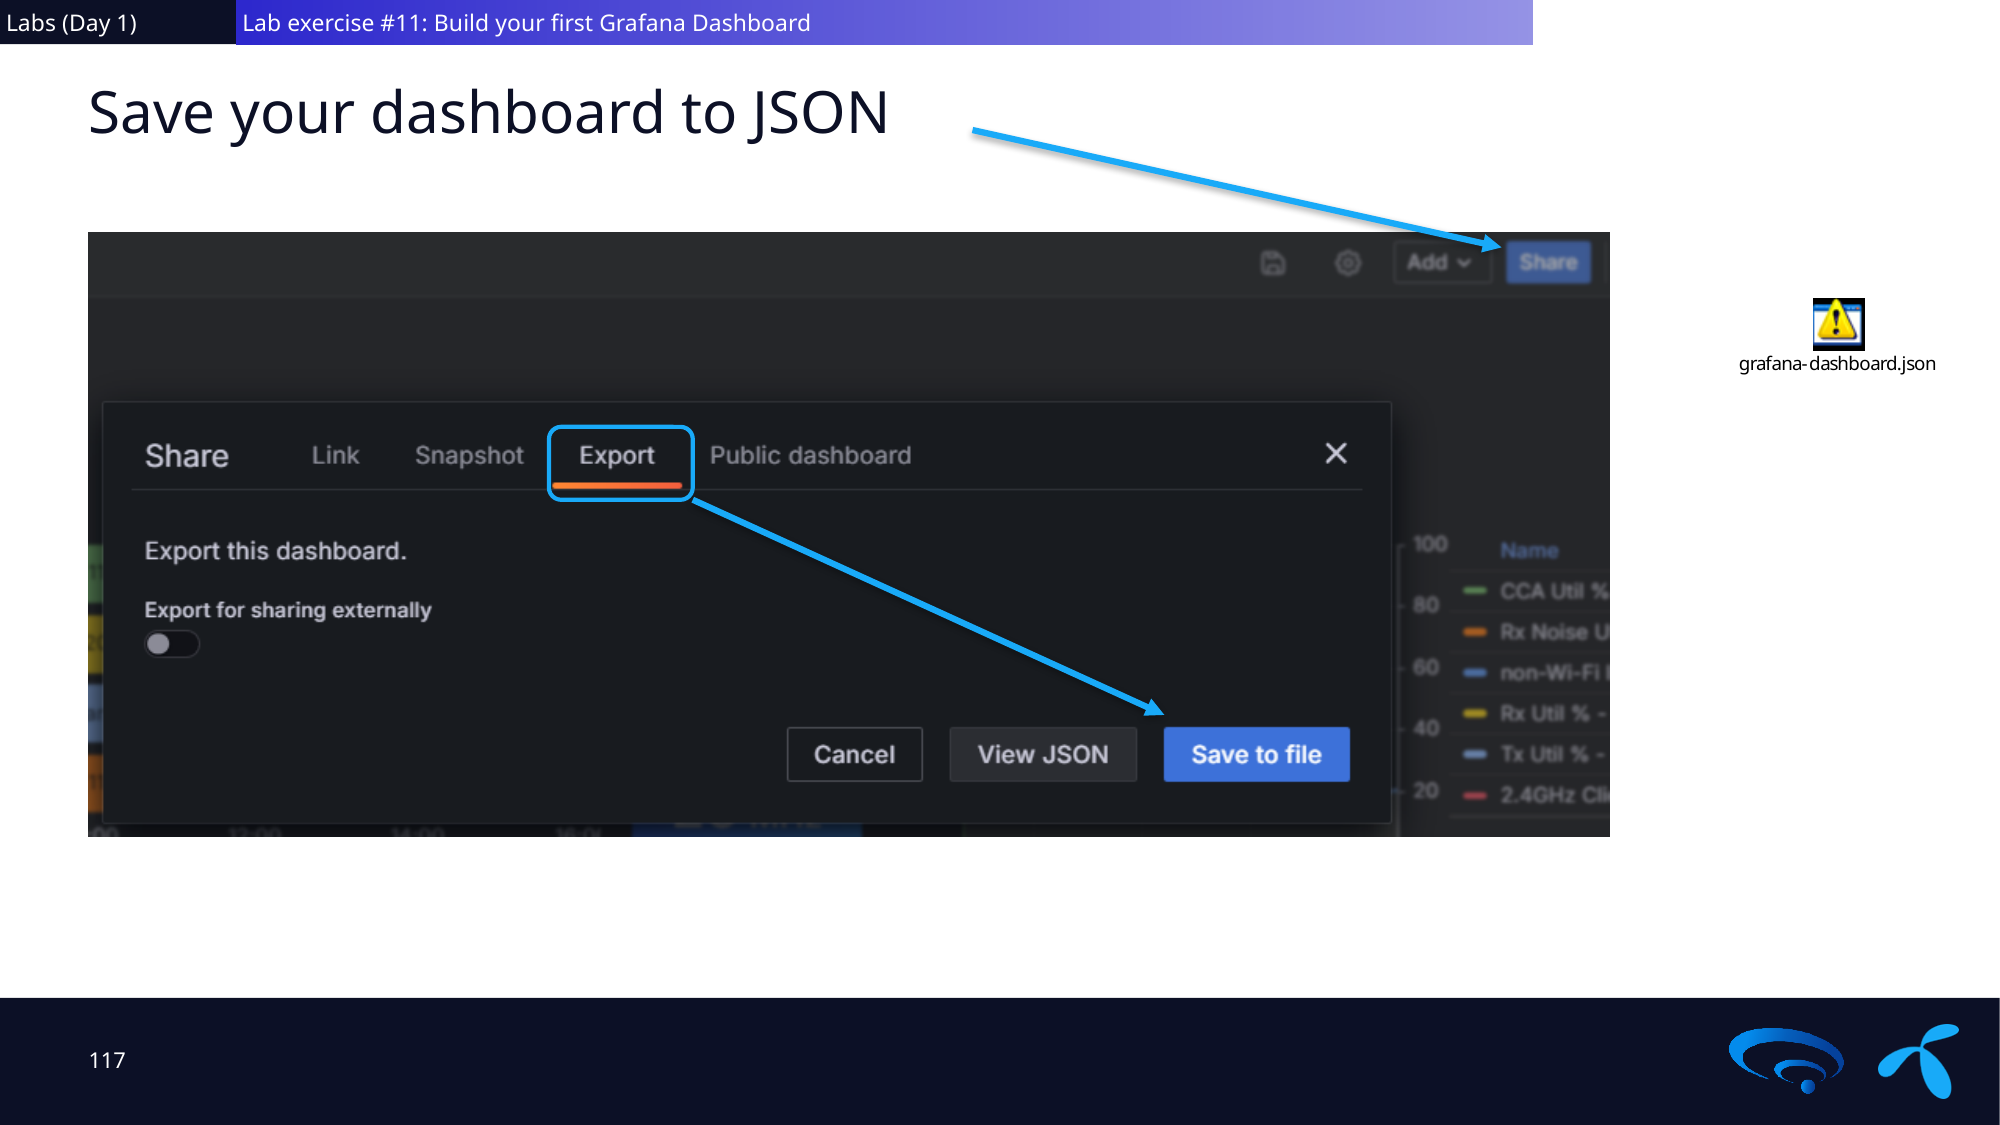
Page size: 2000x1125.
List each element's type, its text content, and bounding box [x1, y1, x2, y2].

slide_number 117 [88, 1024, 237, 1099]
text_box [692, 499, 1165, 716]
footer Labs (Day 1) [0, 0, 236, 45]
title Save your dashboard to JSON [88, 70, 1911, 145]
picture [1652, 1002, 1959, 1119]
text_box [972, 129, 1502, 248]
text_box Lab exercise #11: Build your first Grafana Dashboard [236, 0, 1533, 45]
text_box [1714, 298, 1962, 384]
text_box [88, 145, 1911, 940]
picture [88, 232, 1610, 837]
